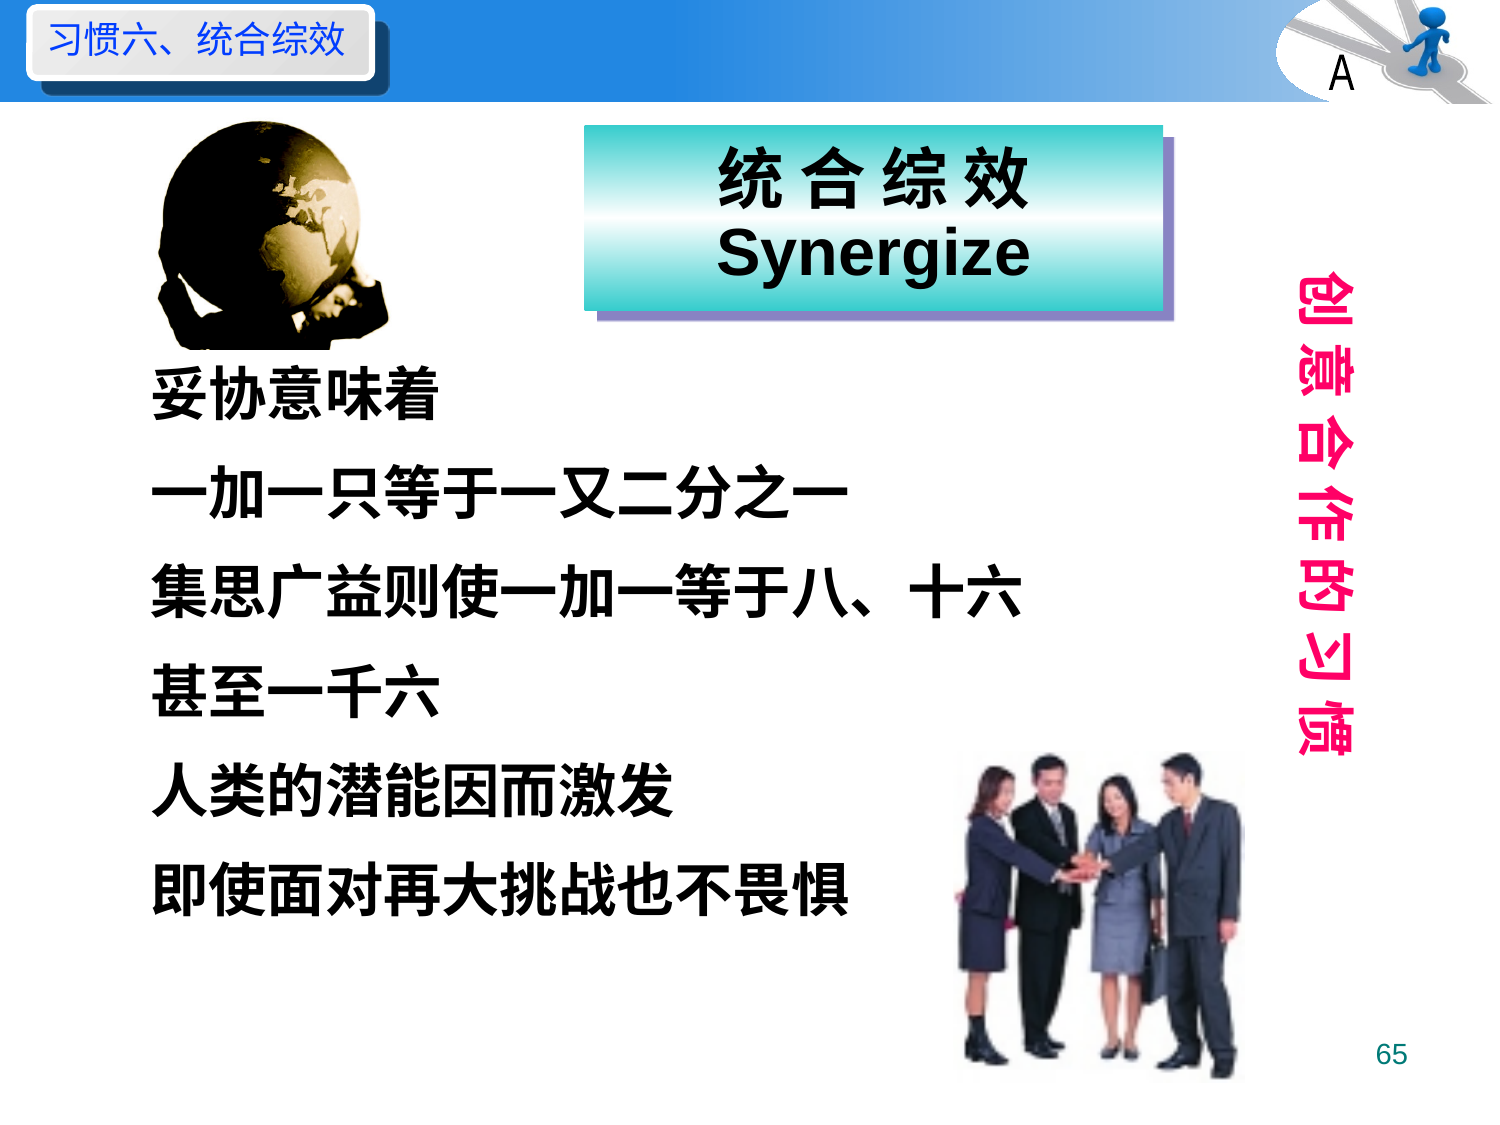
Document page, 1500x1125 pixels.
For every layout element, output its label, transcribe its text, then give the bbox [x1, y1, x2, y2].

text_box 习惯六、统合综效 [29, 7, 373, 79]
picture [953, 751, 1245, 1083]
title 统 合 综 效 Synergize [584, 125, 1164, 312]
text_box 妥协意味着 一加一只等于一又二分之一 集思广益则使一加一等于八、十六 甚至一千六 人类的潜能因而激发 即使面对再大挑战也不畏惧 [135, 349, 1249, 931]
picture [147, 113, 396, 350]
text_box 创 意 合 作 的 习 惯 [1269, 255, 1370, 918]
slide_number 65 [1047, 1027, 1424, 1107]
picture [1281, 0, 1500, 104]
